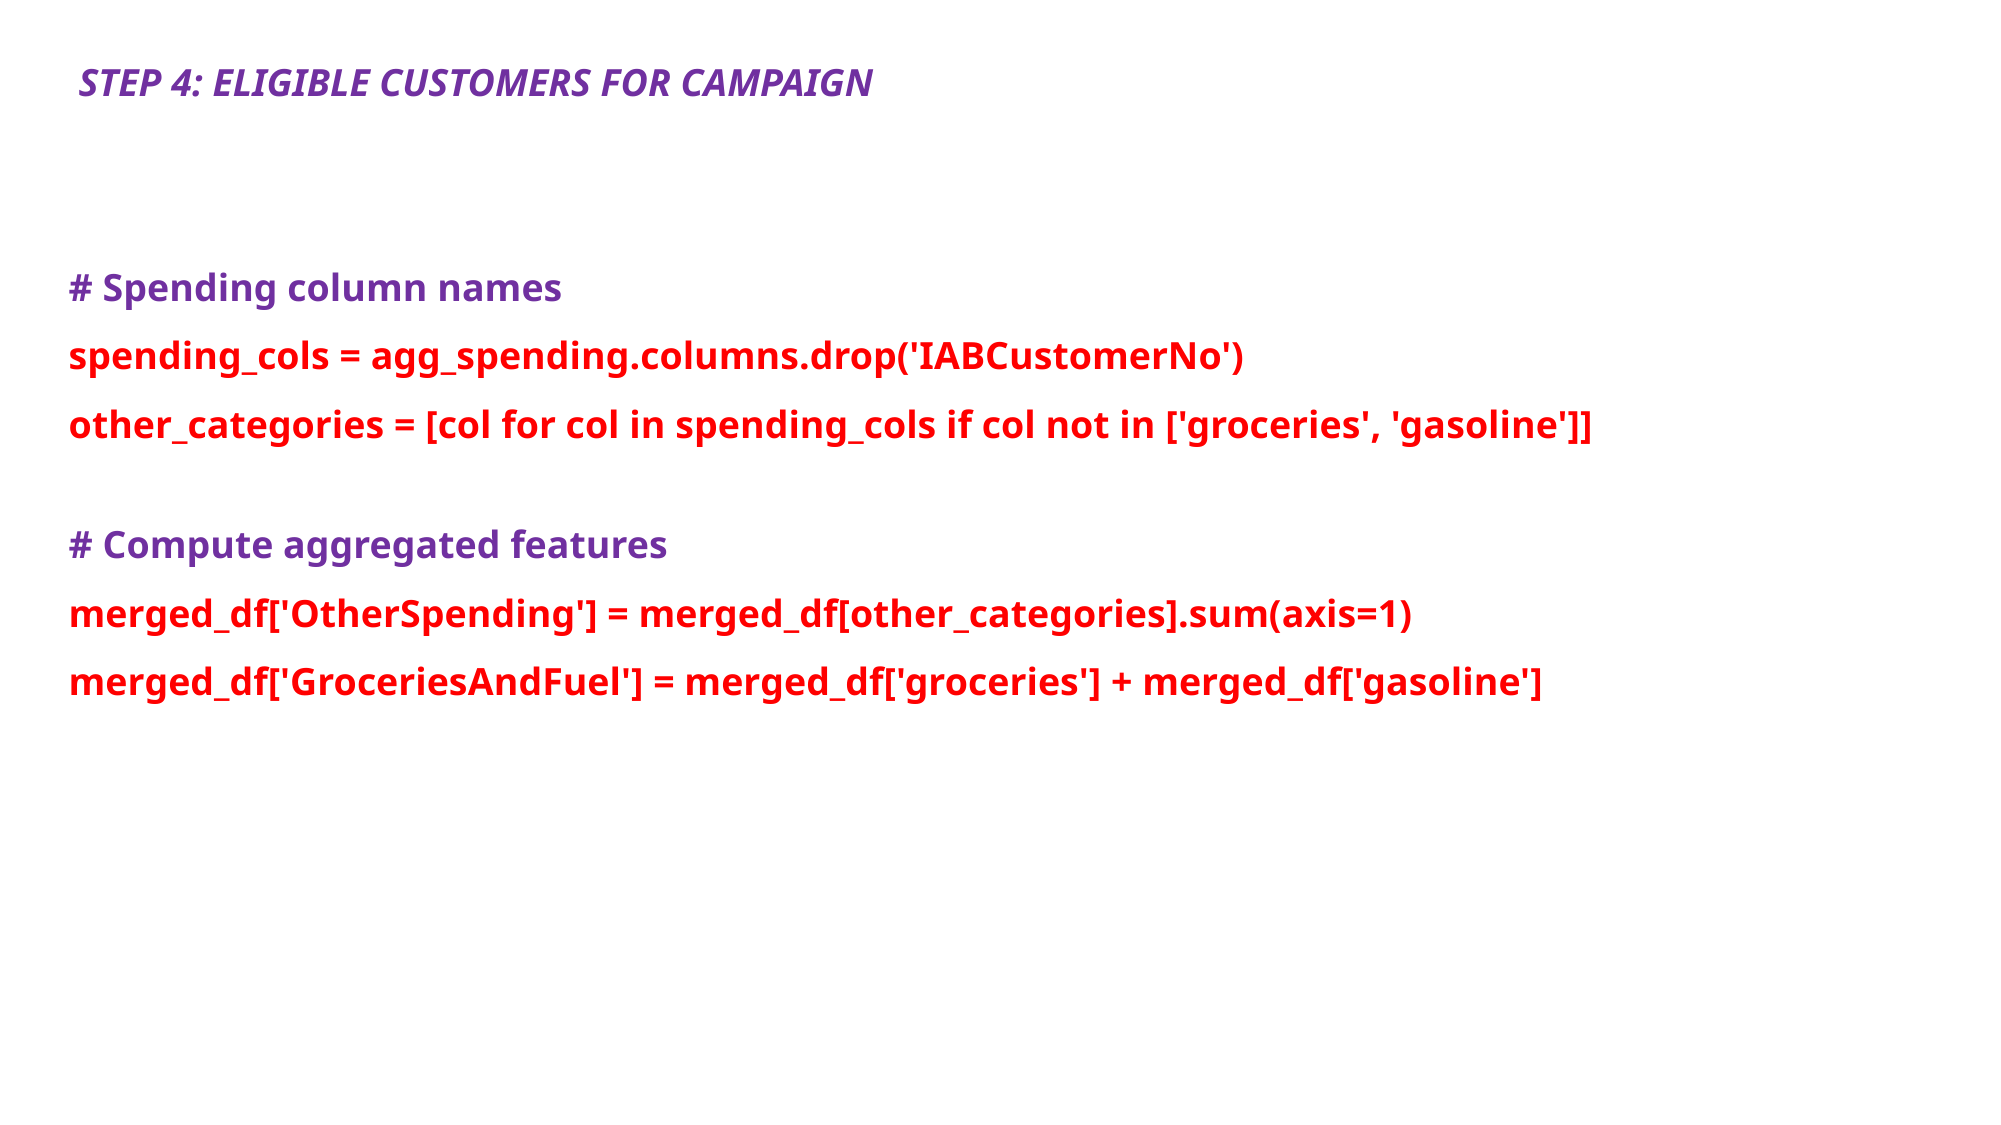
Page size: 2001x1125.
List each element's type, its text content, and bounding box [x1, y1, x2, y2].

text_box STEP 4: ELIGIBLE CUSTOMERS FOR CAMPAIGN # Spending column names spending_cols = agg_spending.columns.drop('IABCustomerNo') other_categories = [col for col in spending_cols if col not in ['groceries', 'gasoline']] # Compute aggregated features merged_df['OtherSpending'] = merged_df[other_categories].sum(axis=1) merged_df['GroceriesAndFuel'] = merged_df['groceries'] + merged_df['gasoline'] [54, 44, 1936, 779]
